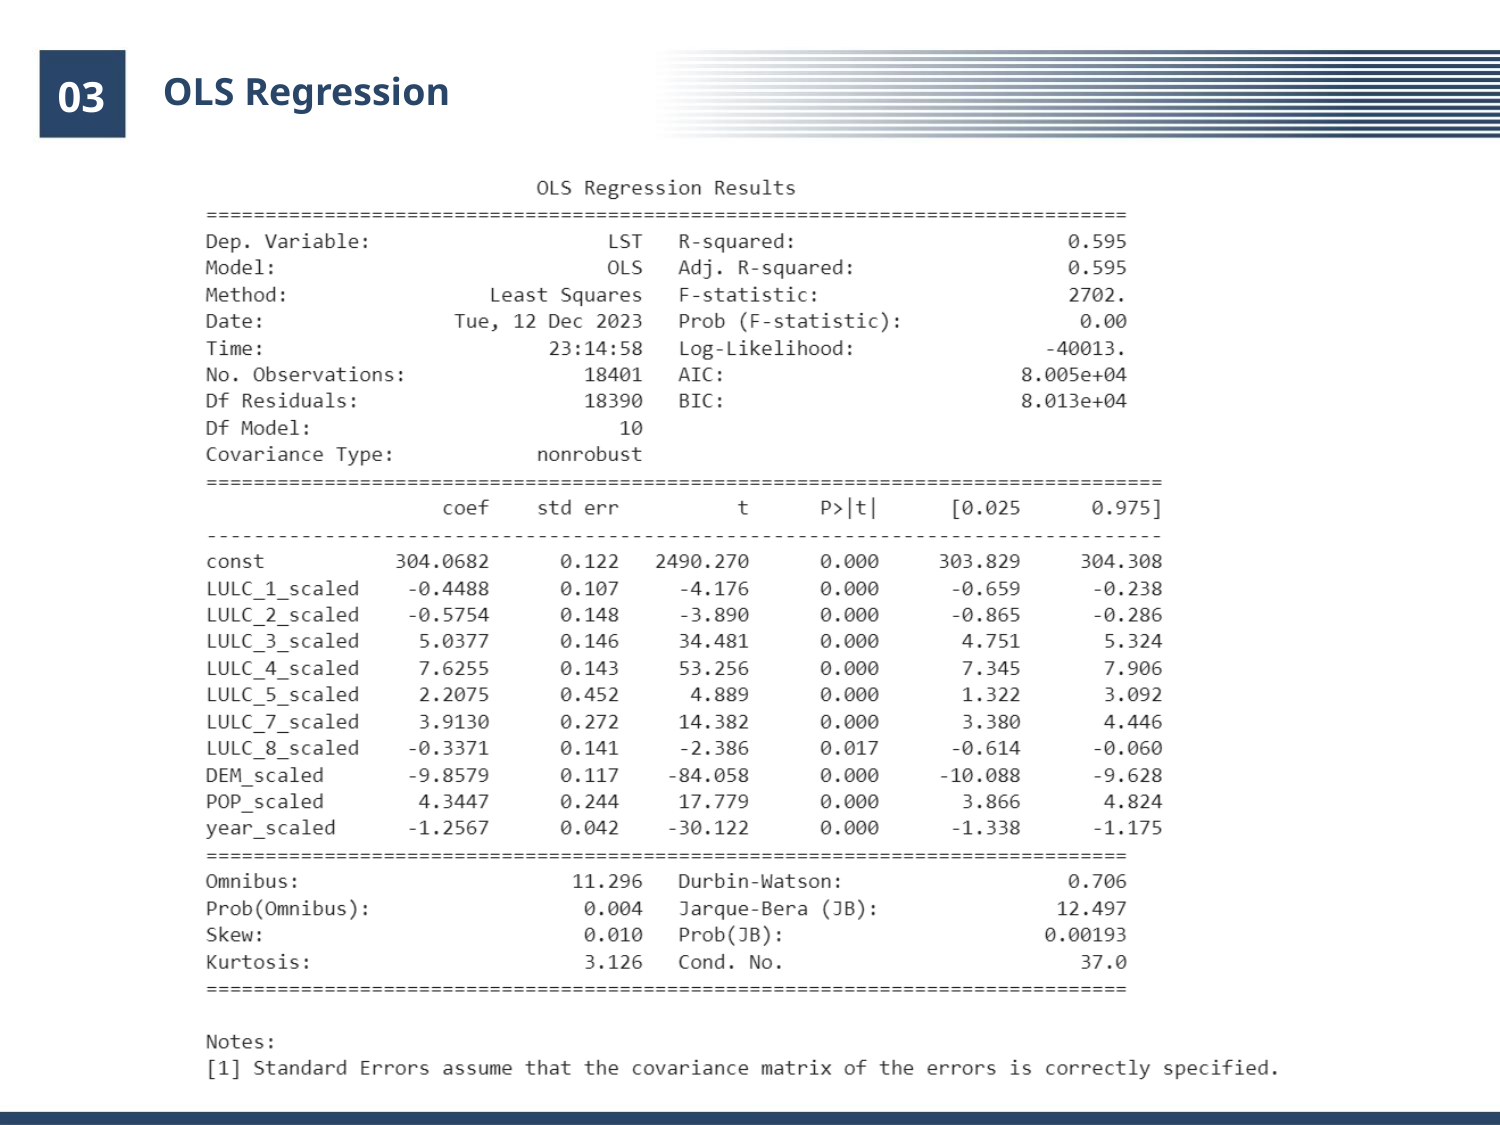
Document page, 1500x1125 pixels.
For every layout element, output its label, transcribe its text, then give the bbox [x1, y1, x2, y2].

text_box OLS Regression [147, 60, 584, 121]
picture [0, 0, 1500, 1125]
text_box 03 [42, 62, 125, 128]
